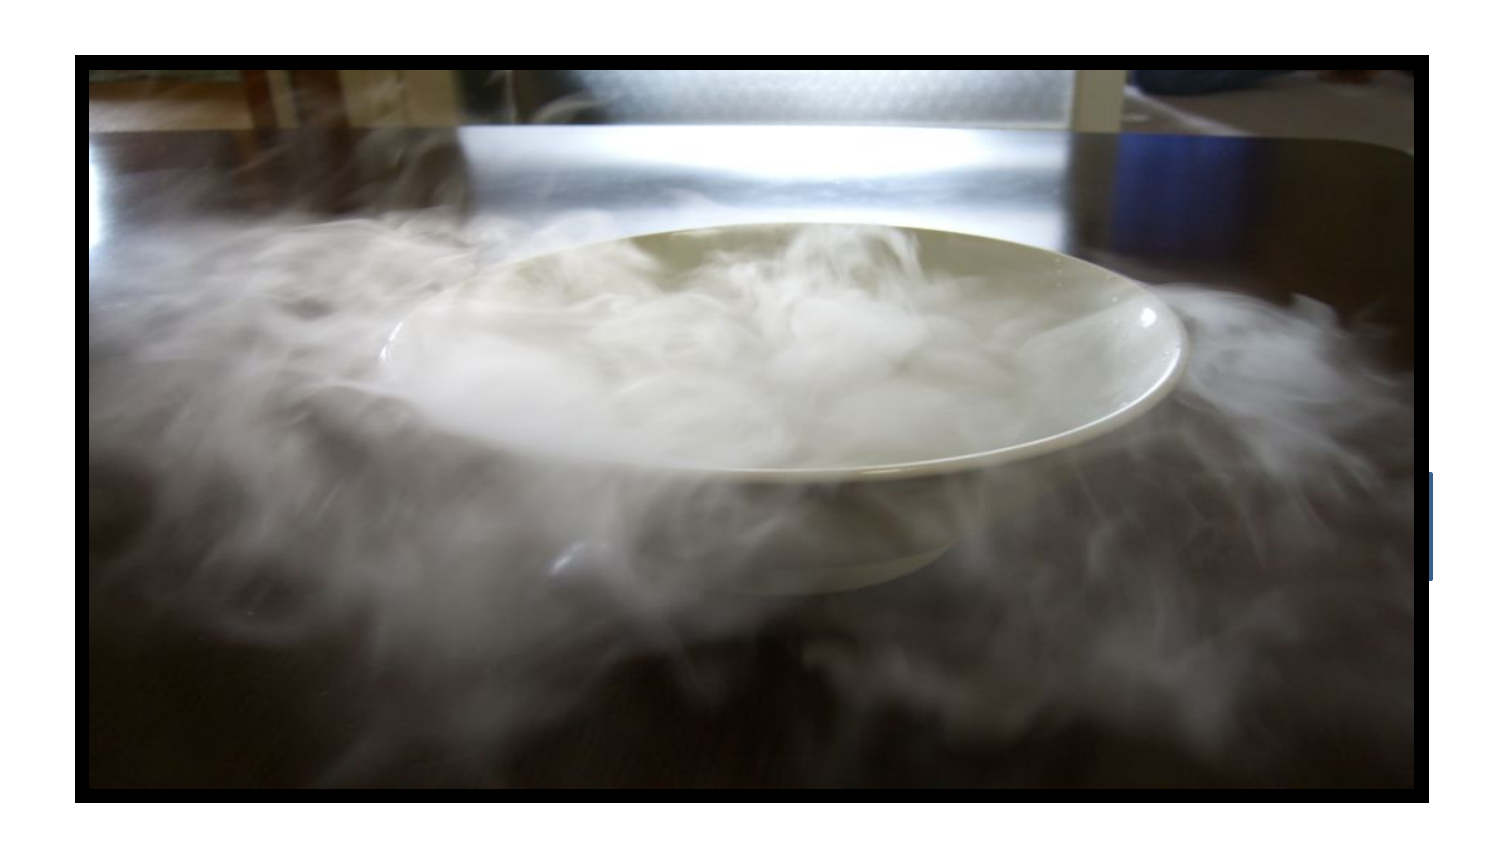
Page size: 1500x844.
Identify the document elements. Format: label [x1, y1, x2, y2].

text_box [1429, 472, 1433, 581]
picture [89, 69, 1415, 789]
